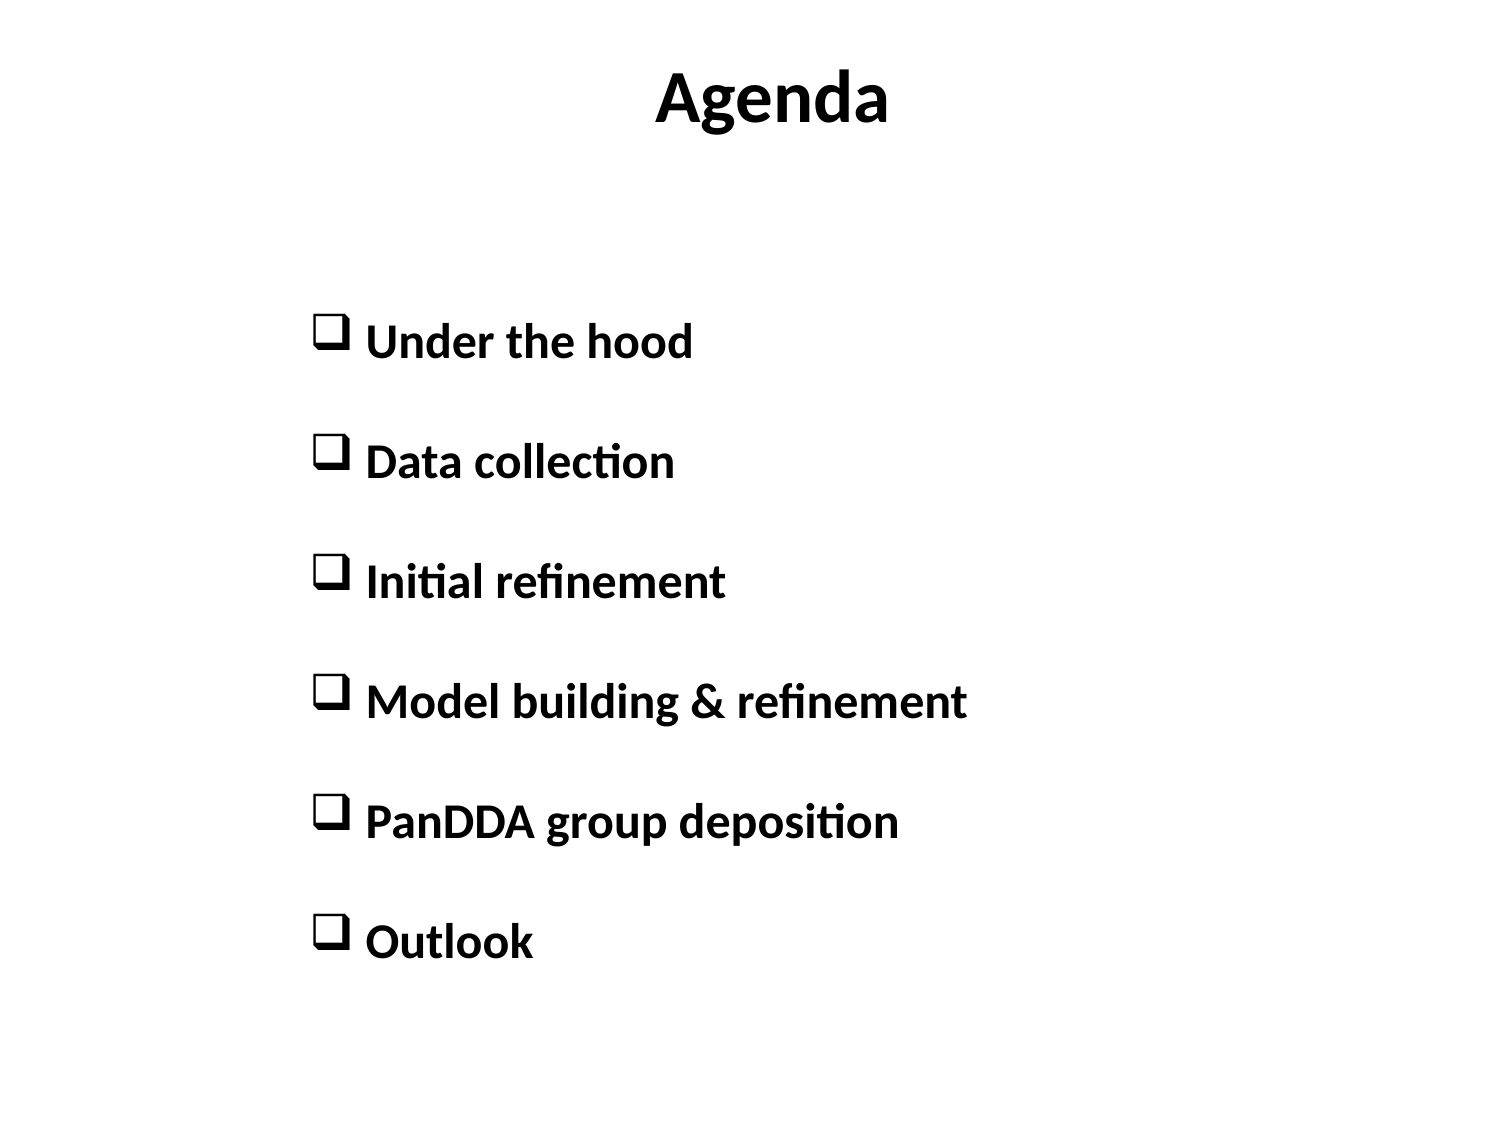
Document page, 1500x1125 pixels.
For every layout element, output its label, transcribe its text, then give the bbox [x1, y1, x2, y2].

text_box Agenda [640, 40, 906, 146]
text_box Under the hood Data collection Initial refinement Model building & refinement PanDDA group deposition Outlook [294, 241, 984, 976]
